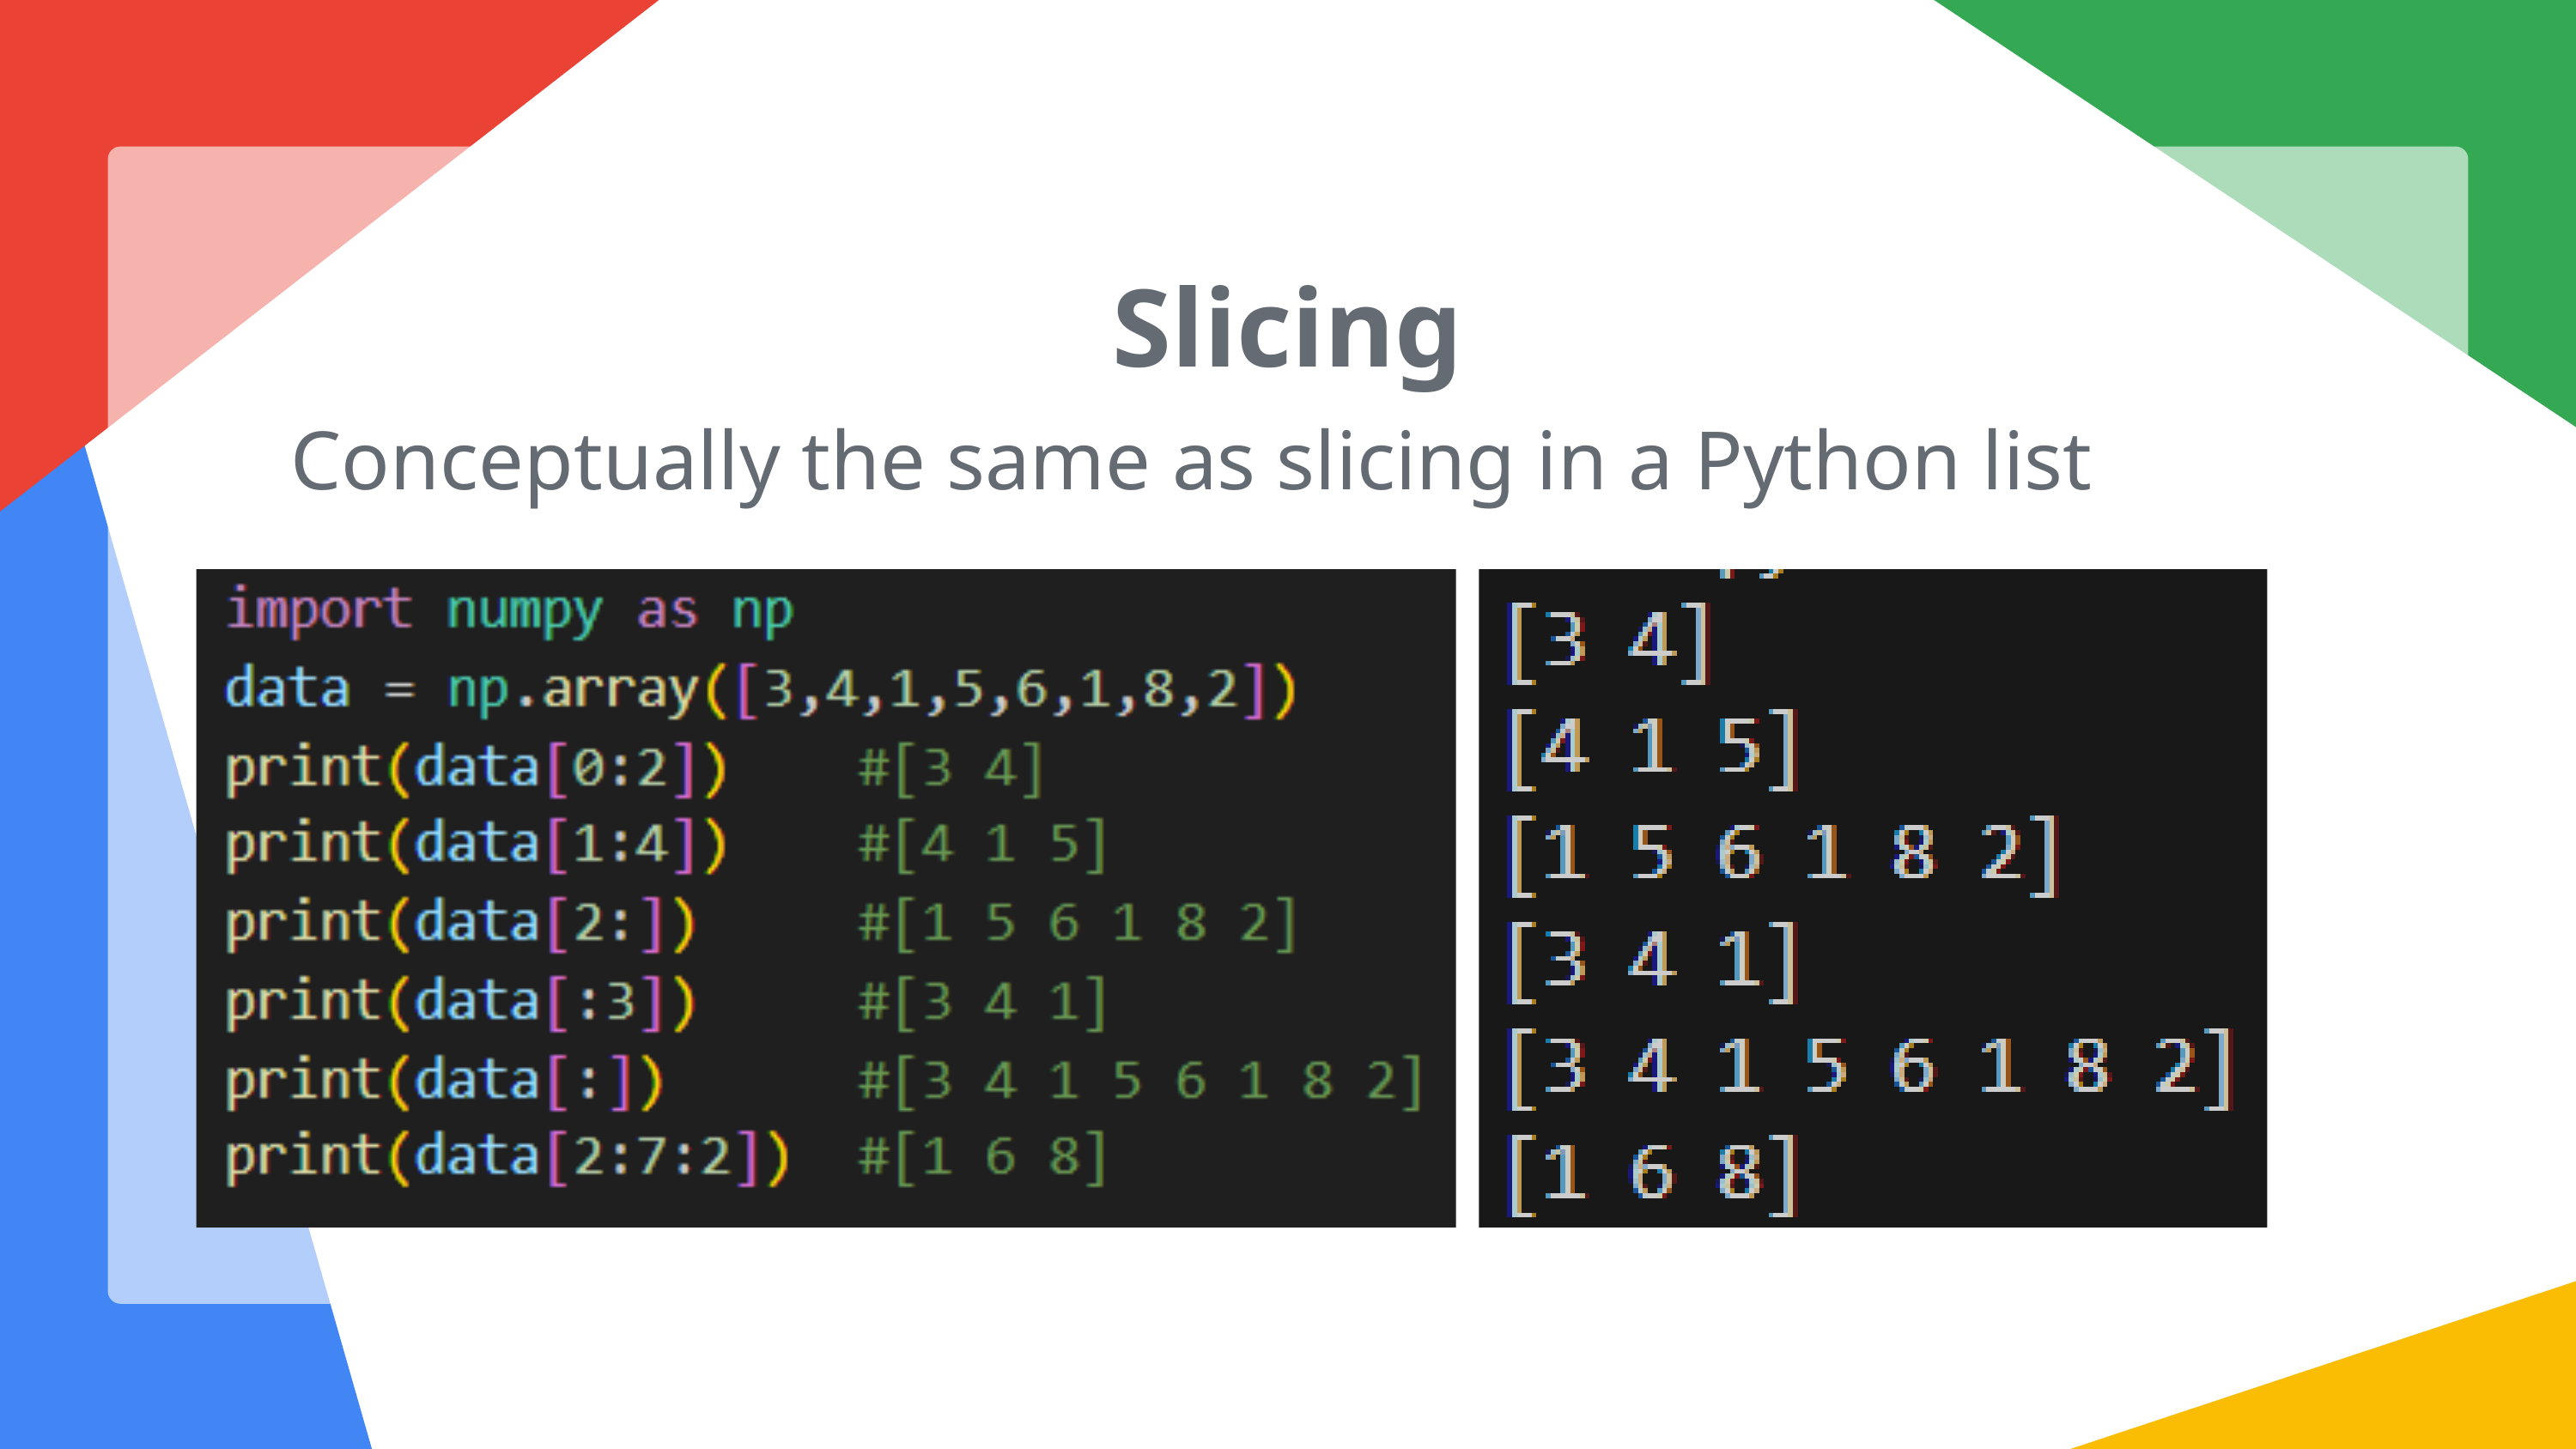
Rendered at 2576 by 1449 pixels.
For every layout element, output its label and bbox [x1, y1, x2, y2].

text_box [107, 146, 2469, 1304]
text_box [0, 0, 2576, 1449]
